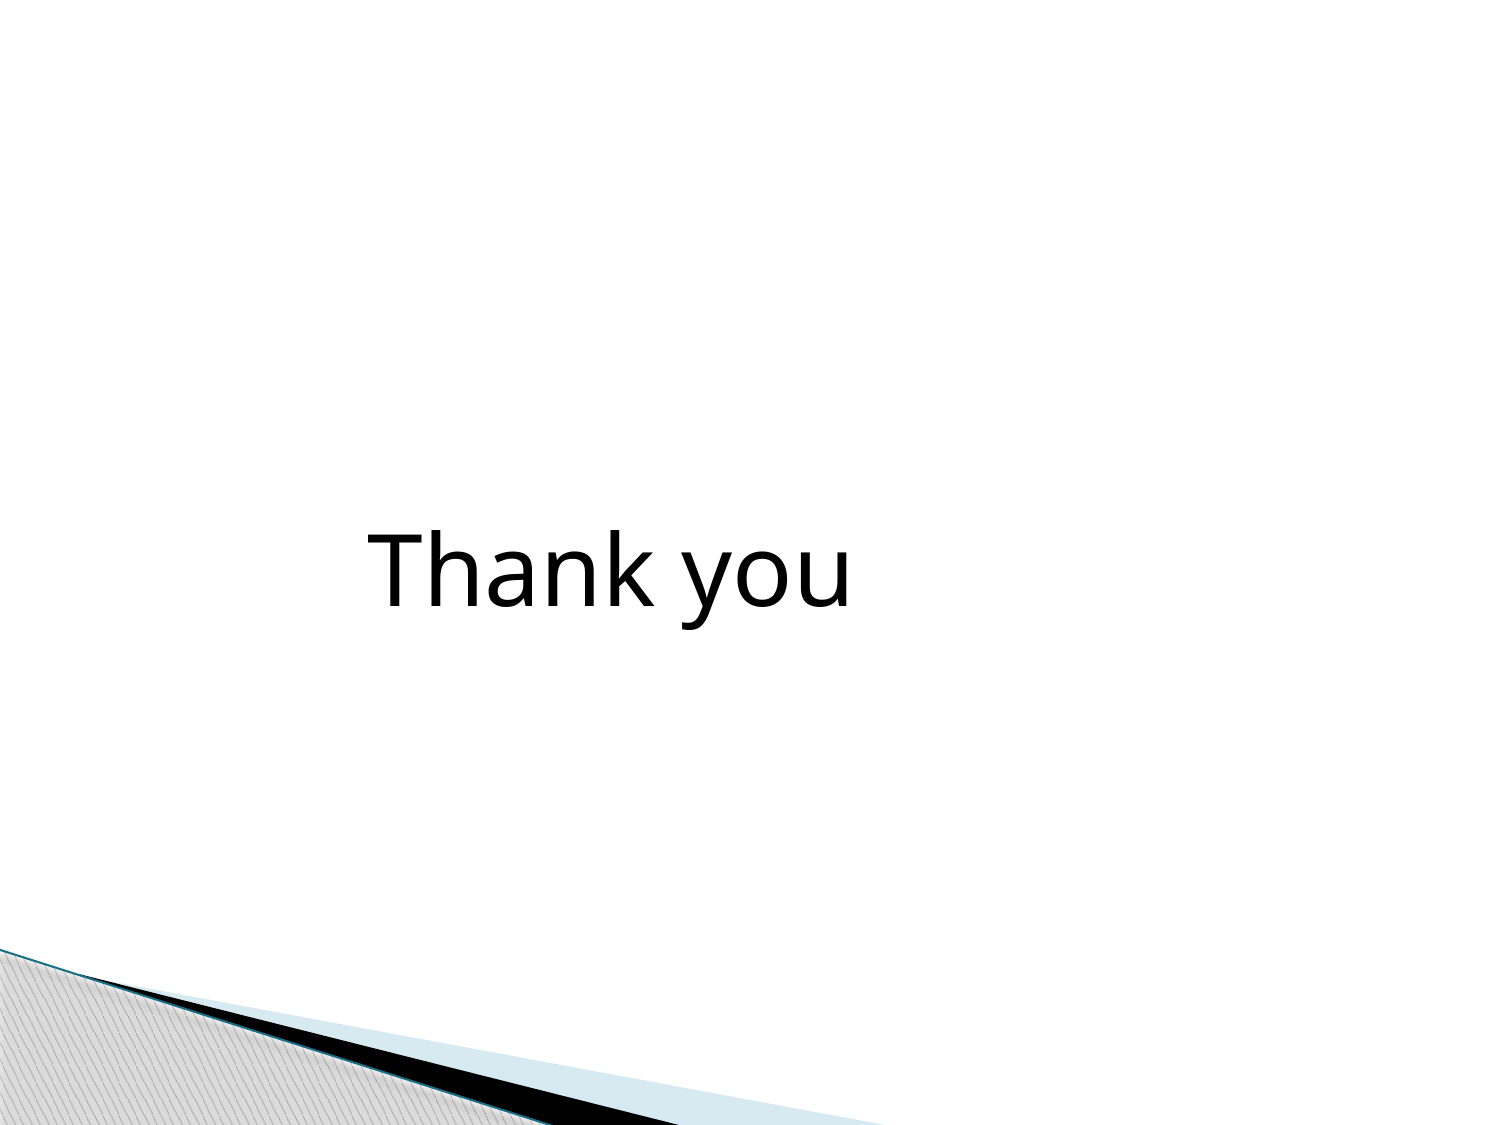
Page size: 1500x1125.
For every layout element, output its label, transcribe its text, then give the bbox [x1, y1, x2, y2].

list Thank you [75, 243, 1425, 986]
